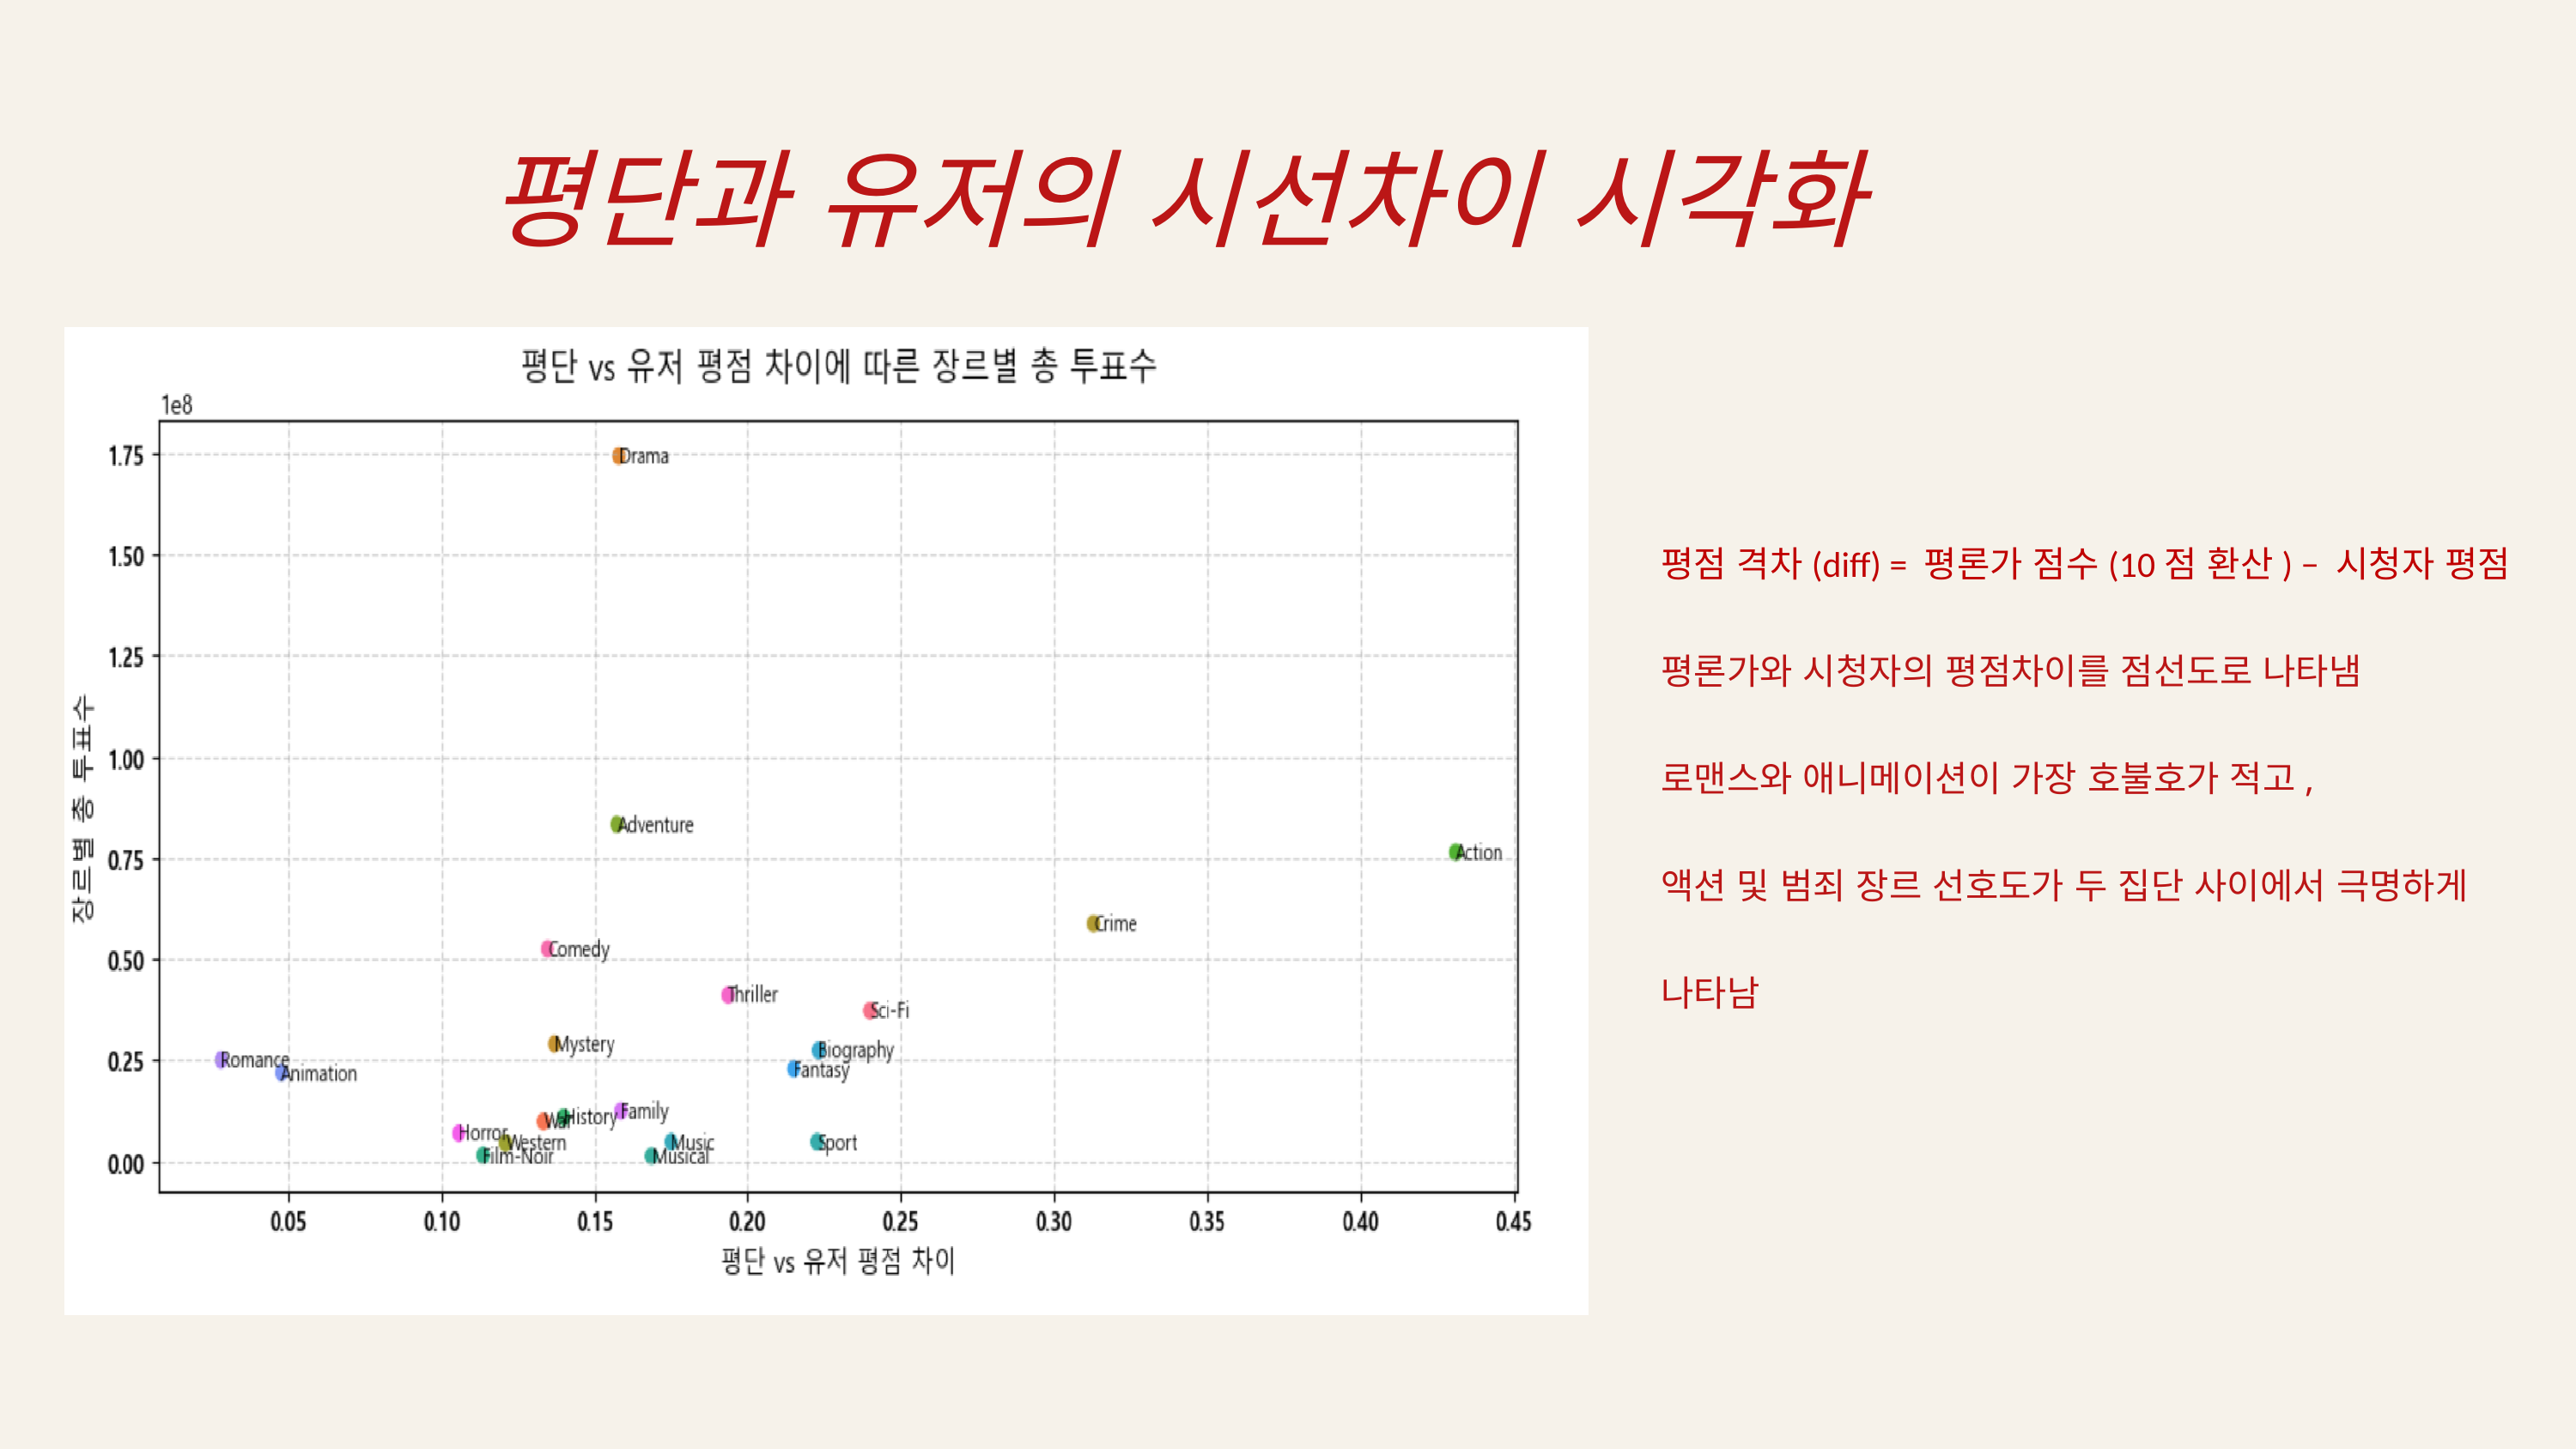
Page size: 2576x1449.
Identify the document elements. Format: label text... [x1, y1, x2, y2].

text_box 평점 격차(diff) = 평론가 점수(10점 환산) − 시청자 평점 평론가와 시청자의 평점차이를 점선도로 나타냄 로맨스와 애니메이션이 가장 호불호가 적고, 액션 및 범죄 장르 선호도가 두 집단 사이에서 극명하게 나타남 [1661, 477, 2573, 1075]
picture [64, 326, 1589, 1315]
text_box 평단과 유저의 시선차이 시각화 [489, 26, 2576, 261]
